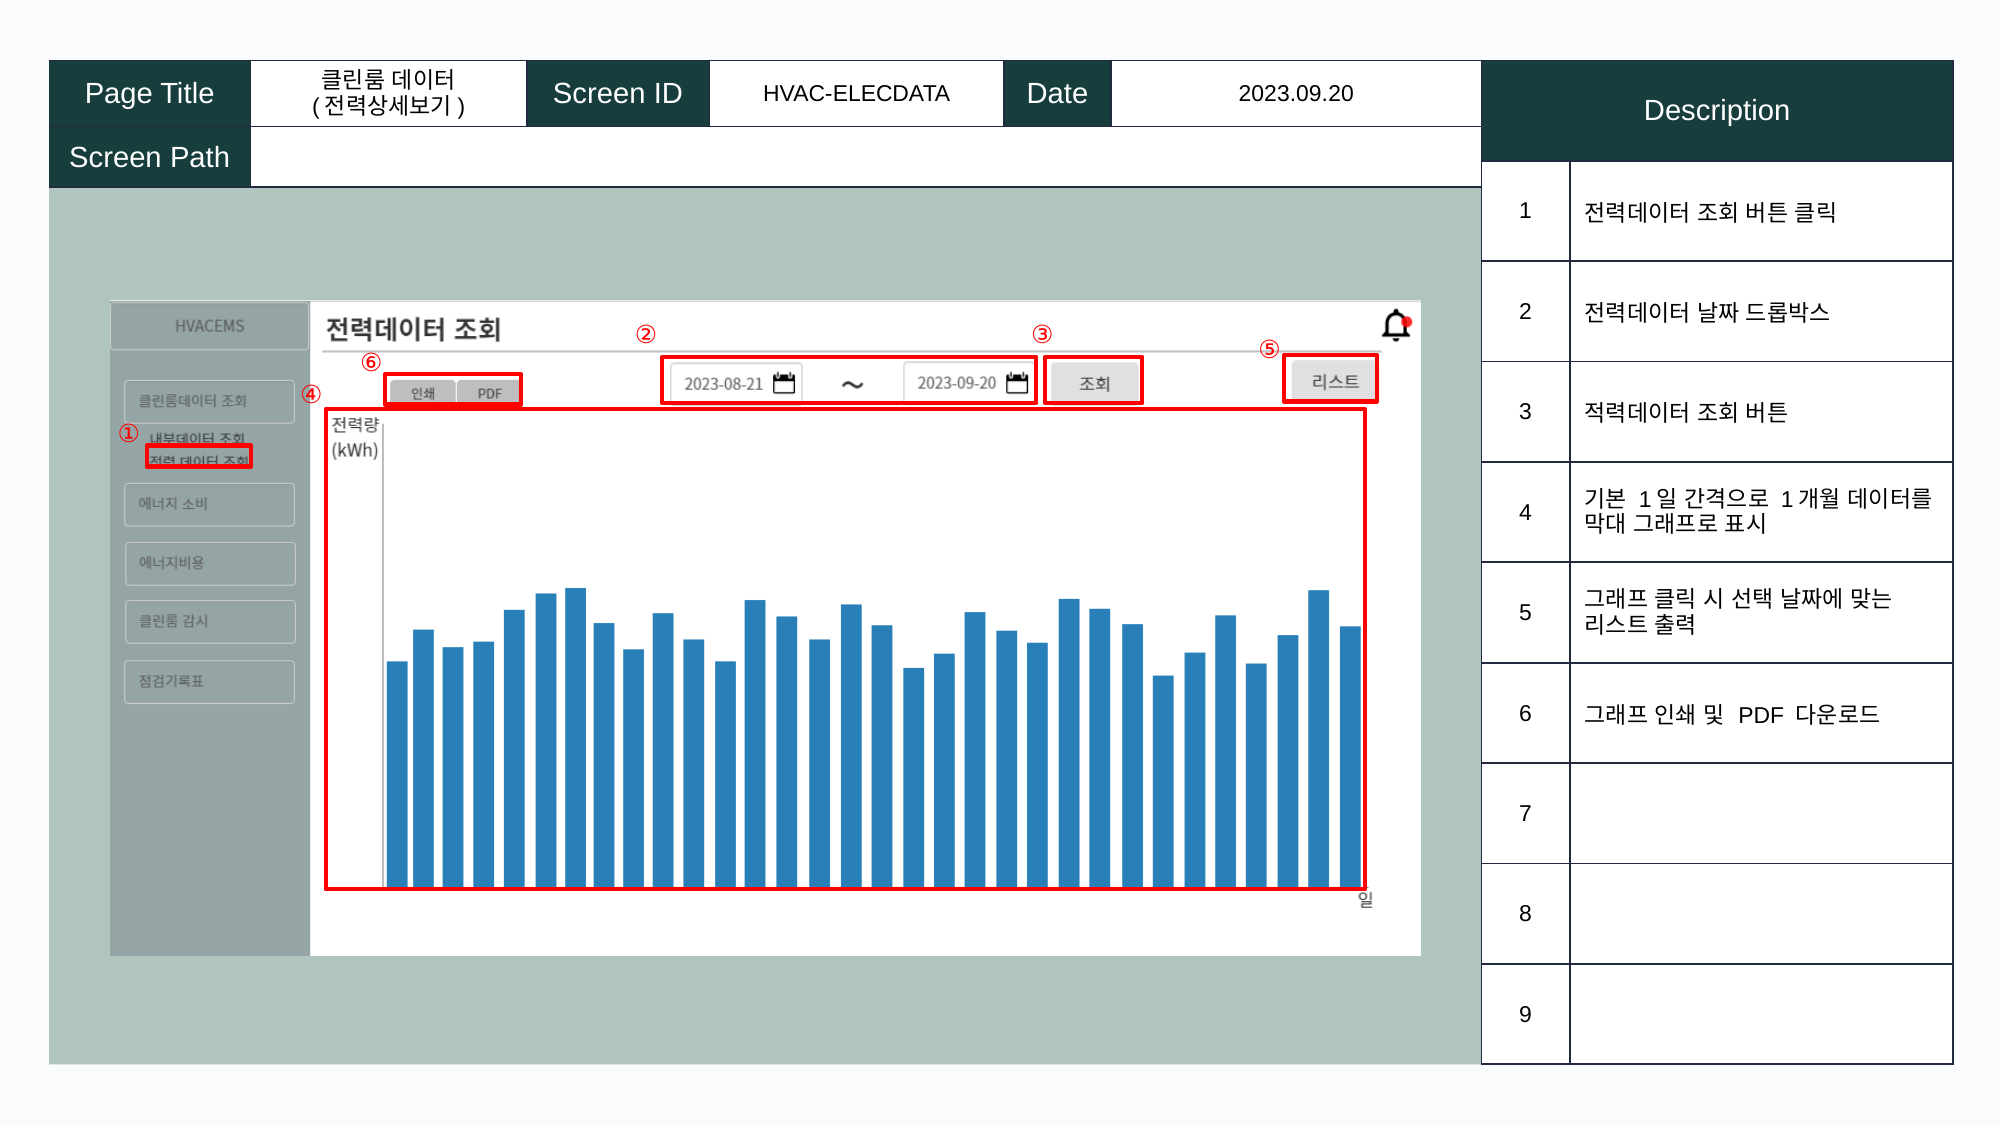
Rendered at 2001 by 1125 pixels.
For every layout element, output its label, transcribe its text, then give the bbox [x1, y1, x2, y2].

table_cell 그래프 인쇄 및 PDF 다운로드 [1571, 664, 1952, 762]
table_header Page Title [49, 61, 250, 126]
table_cell 4 [1482, 463, 1569, 561]
table_cell [1571, 764, 1952, 863]
table_header Screen ID [528, 61, 709, 126]
table_cell 그래프 클릭 시 선택 날짜에 맞는 리스트 출력 [1571, 563, 1952, 662]
table_cell 5 [1482, 563, 1569, 662]
table_header HVAC-ELECDATA [710, 61, 1003, 126]
table_cell 6 [1482, 664, 1569, 762]
picture [110, 300, 1421, 956]
table_header 2023.09.20 [1112, 61, 1481, 126]
table_cell 적력데이터 조회 버튼 [1571, 362, 1952, 461]
table_cell 2 [1482, 262, 1569, 361]
table_cell 8 [1482, 864, 1569, 963]
table_cell [1571, 965, 1952, 1063]
table_header Description [1482, 61, 1952, 160]
table_cell 1 [1482, 162, 1569, 260]
table_cell 전력데이터 날짜 드롭박스 [1571, 262, 1952, 361]
table_header 클린룸 데이터 (전력상세보기) [251, 61, 526, 126]
table_cell 7 [1482, 764, 1569, 863]
table_cell 기본 1일 간격으로 1개월 데이터를 막대 그래프로 표시 [1571, 463, 1952, 561]
table_cell 9 [1482, 965, 1569, 1063]
table_header Date [1005, 61, 1110, 126]
table_cell [251, 127, 1481, 186]
table_cell [1571, 864, 1952, 963]
table_cell Screen Path [49, 127, 250, 186]
table_cell 전력데이터 조회 버튼 클릭 [1571, 162, 1952, 260]
table_cell 3 [1482, 362, 1569, 461]
